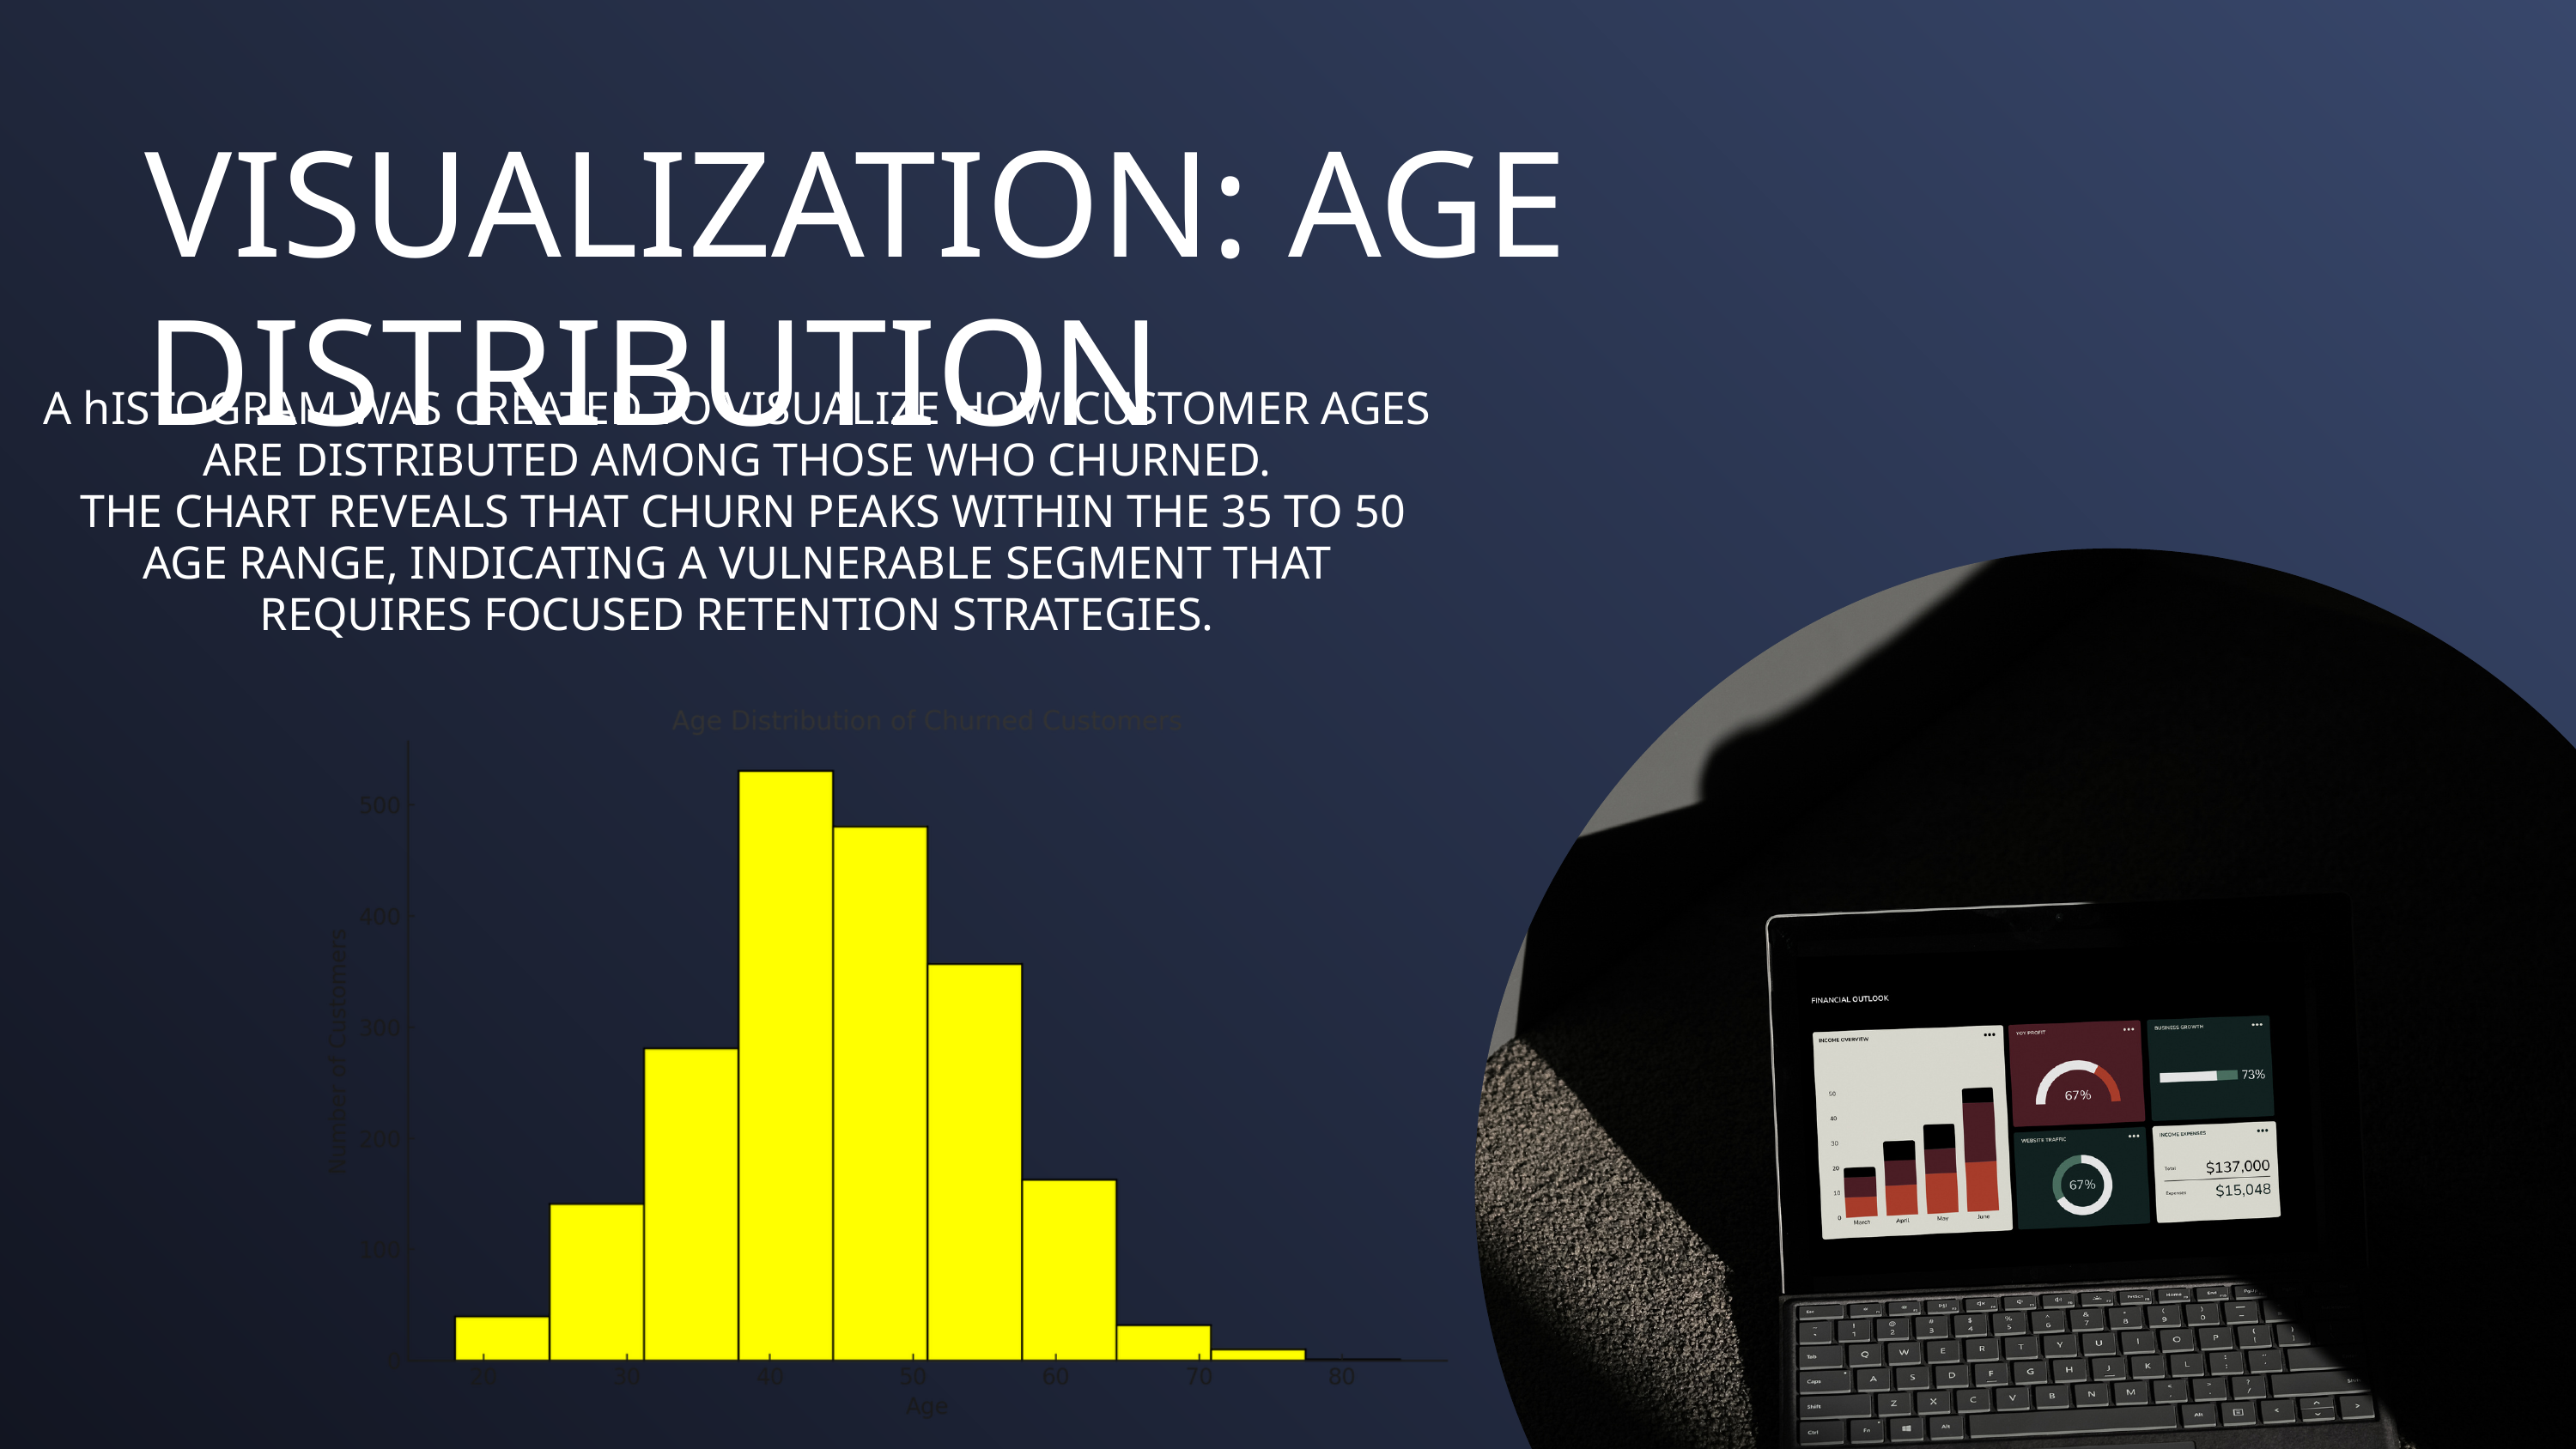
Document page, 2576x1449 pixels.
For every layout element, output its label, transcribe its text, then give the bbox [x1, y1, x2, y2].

text_box [240, 645, 1469, 1449]
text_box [1474, 548, 2576, 1449]
text_box VISUALIZATION: AGE DISTRIBUTION [144, 118, 1581, 455]
text_box A hISTOGRAM WAS CREATED TO VISUALIZE HOW CUSTOMER AGES ARE DISTRIBUTED AMONG THOSE WHO CHURNED. THE CHART REVEALS THAT CHURN PEAKS WITHIN THE 35 TO 50 AGE RANGE, INDICATING A VULNERABLE SEGMENT THAT REQUIRES FOCUSED RETENTION STRATEGIES. [39, 314, 1436, 834]
